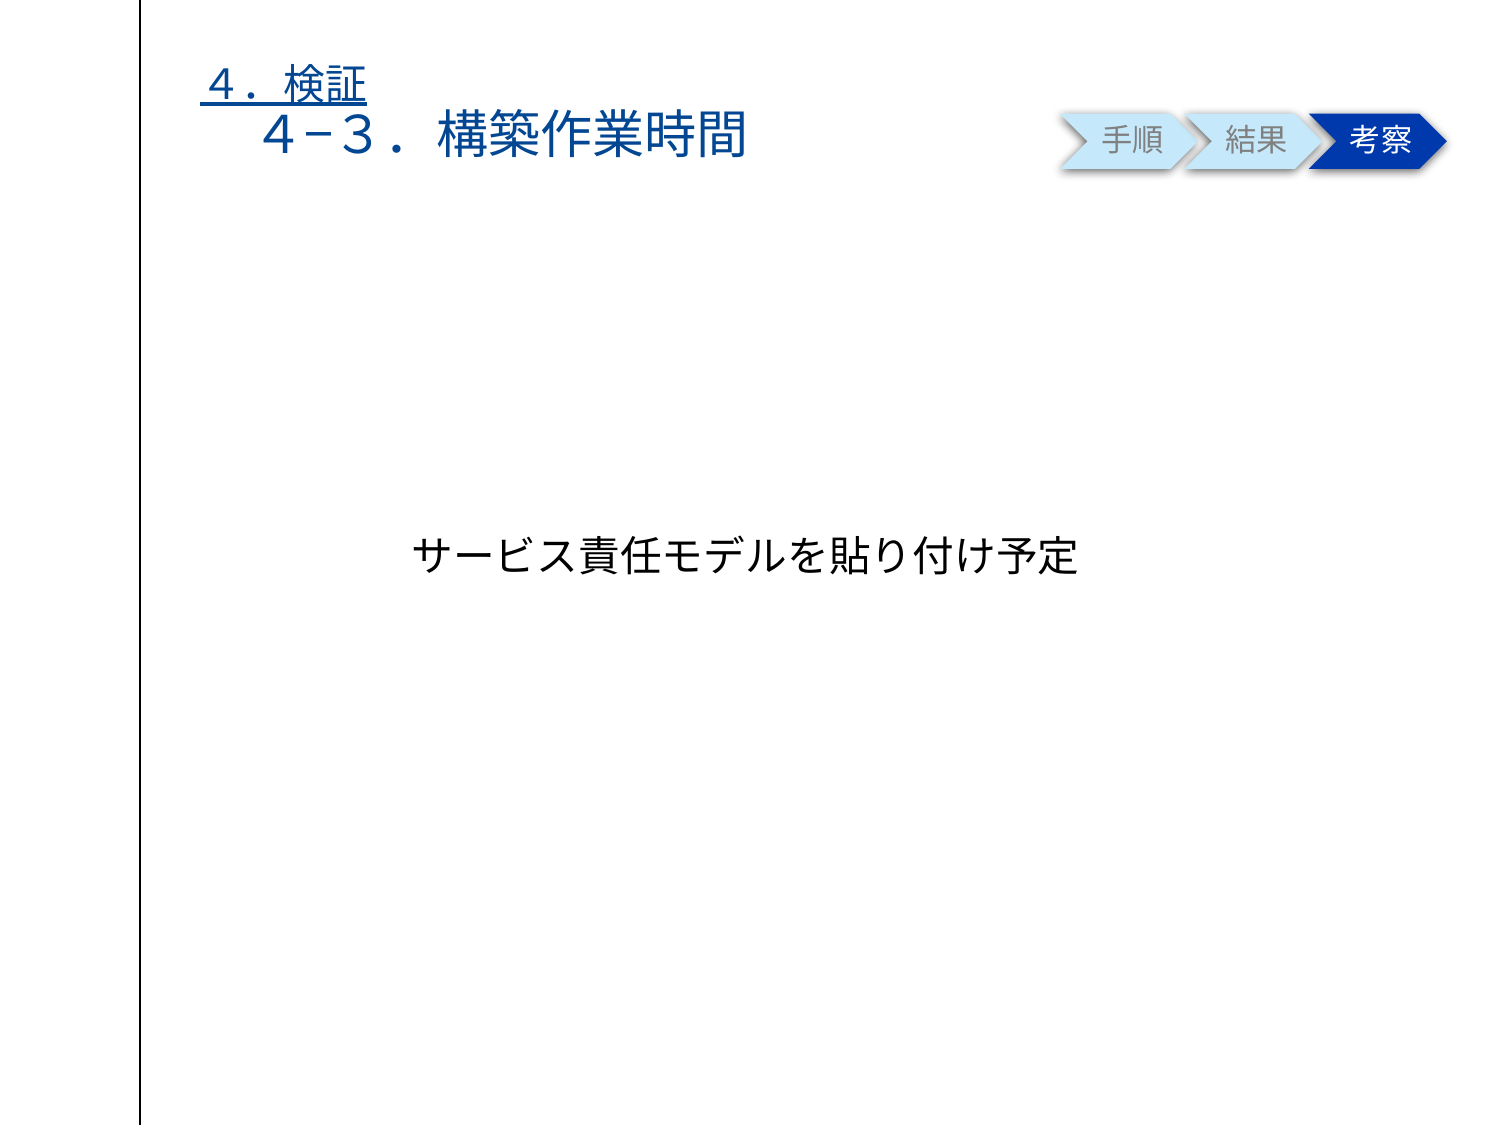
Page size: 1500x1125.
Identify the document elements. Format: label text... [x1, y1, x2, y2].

list サービス責任モデルを貼り付け予定 [411, 522, 1500, 603]
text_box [1059, 82, 1447, 201]
title ４．検証 ４−３．構築作業時間 [200, 55, 1447, 174]
